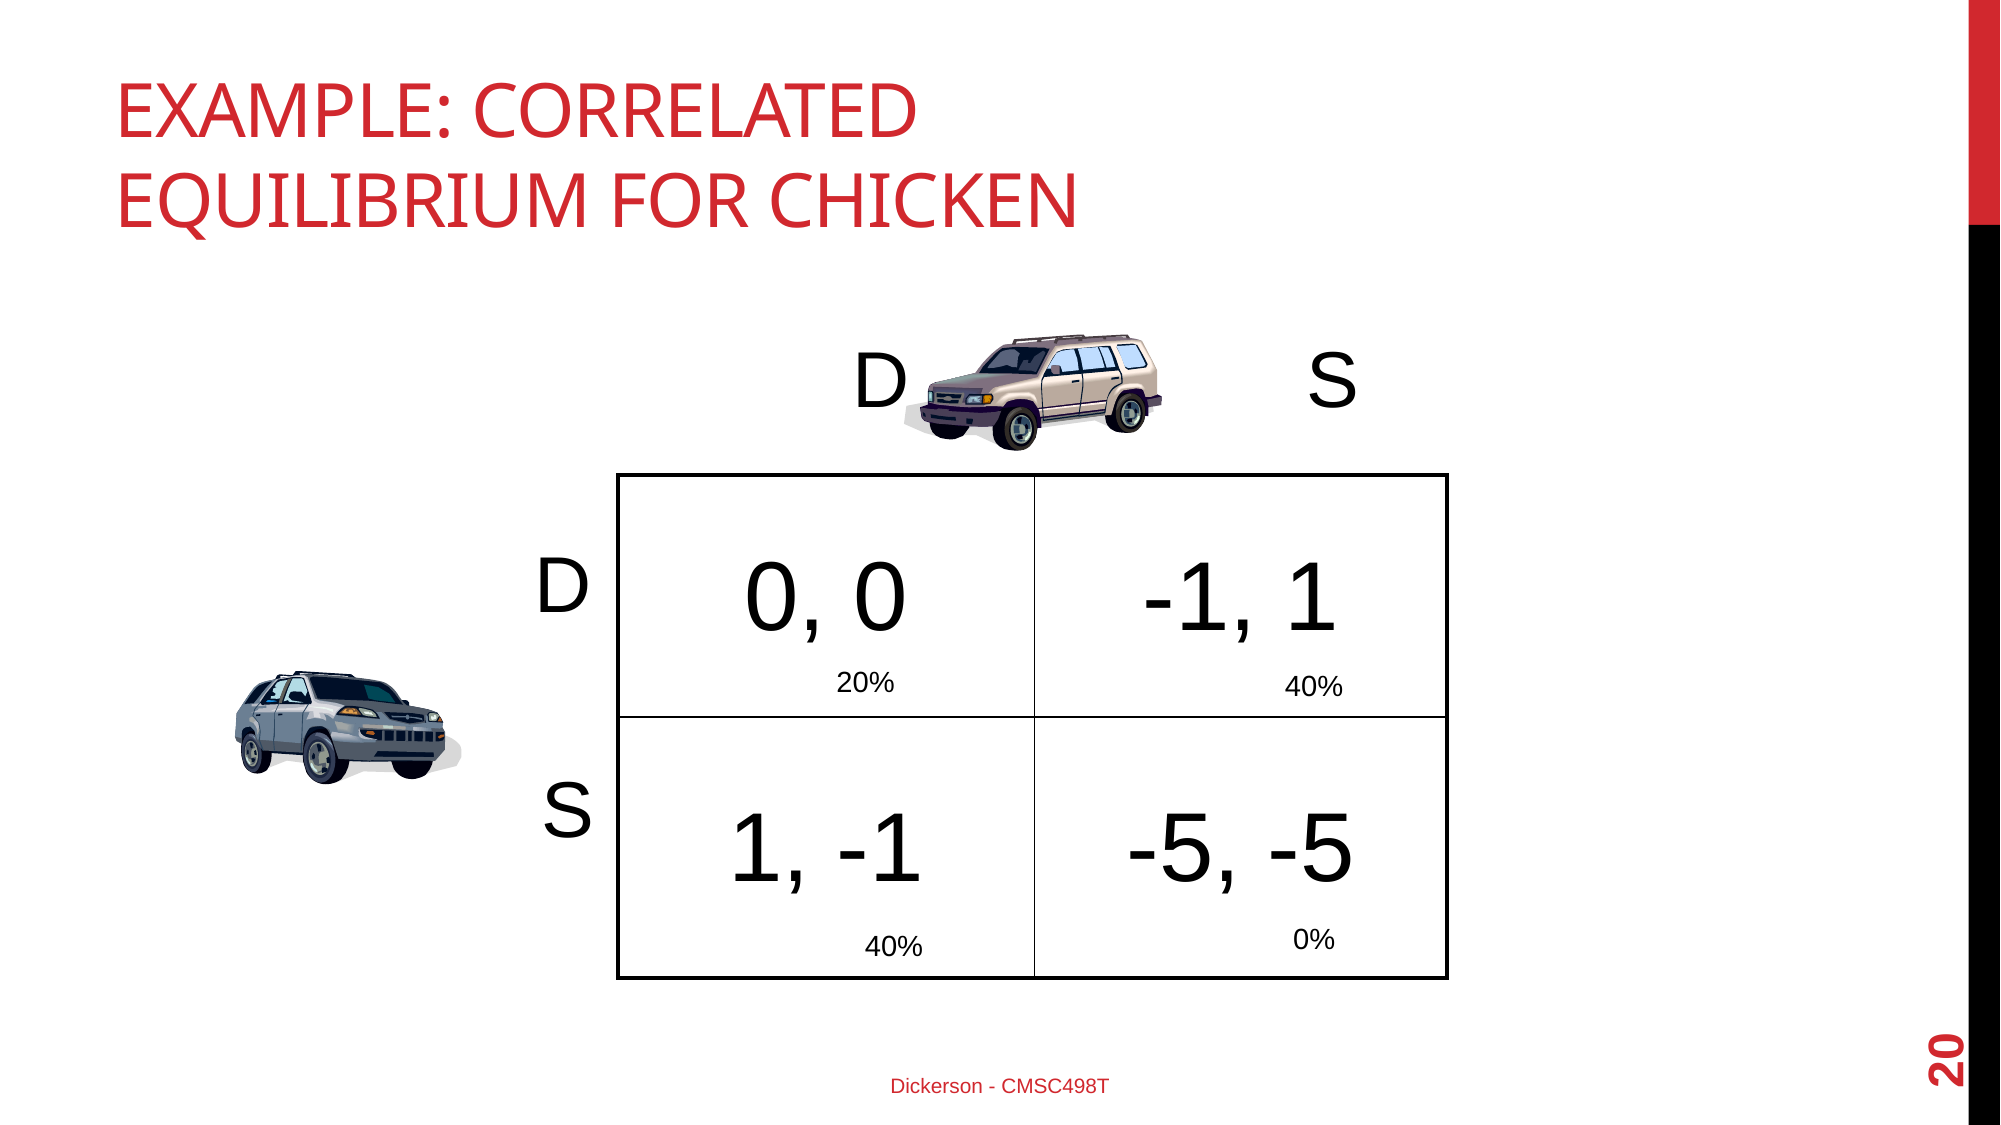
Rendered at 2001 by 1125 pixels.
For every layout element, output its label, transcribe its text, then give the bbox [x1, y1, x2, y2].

slide_number 20 [1903, 887, 1984, 1104]
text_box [234, 320, 1448, 1030]
footer Dickerson - CMSC498T [624, 1065, 1375, 1112]
title Example: Correlated Equilibrium for chicken [99, 25, 1367, 250]
